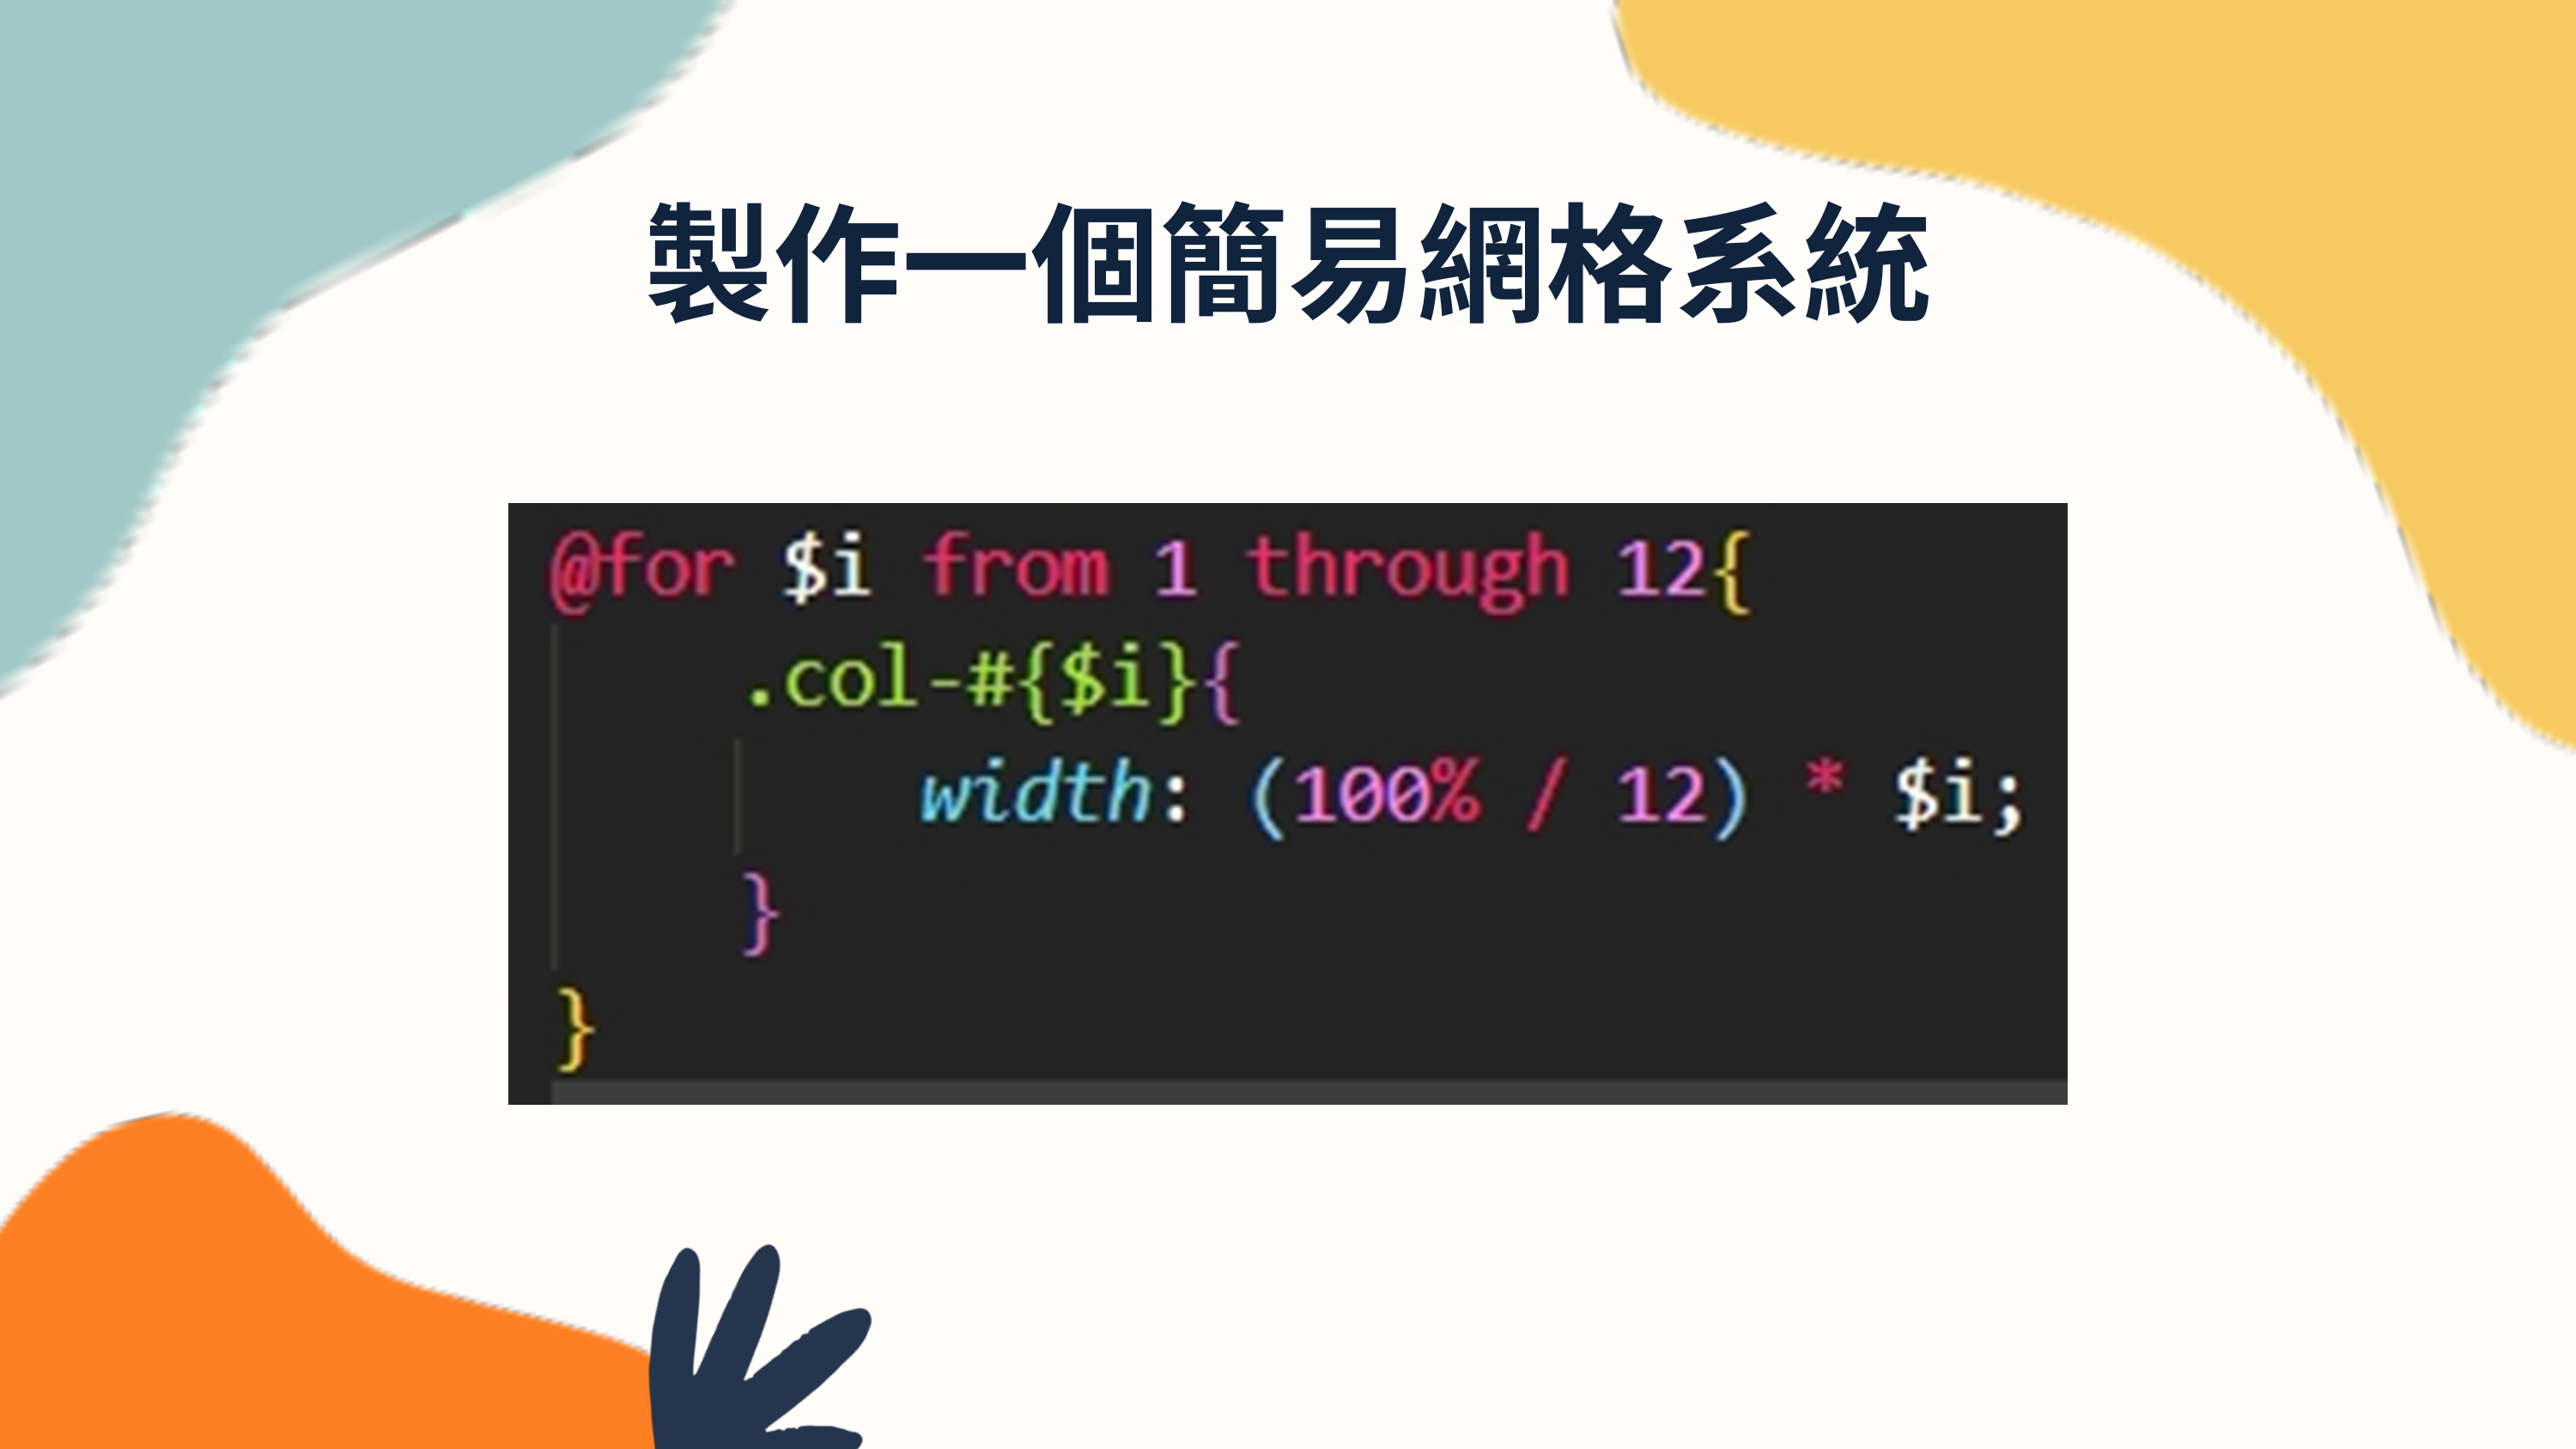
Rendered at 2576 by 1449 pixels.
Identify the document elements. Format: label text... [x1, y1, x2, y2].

picture [0, 0, 2576, 1449]
text_box 製作一個簡易網格系統 [778, 177, 1716, 364]
